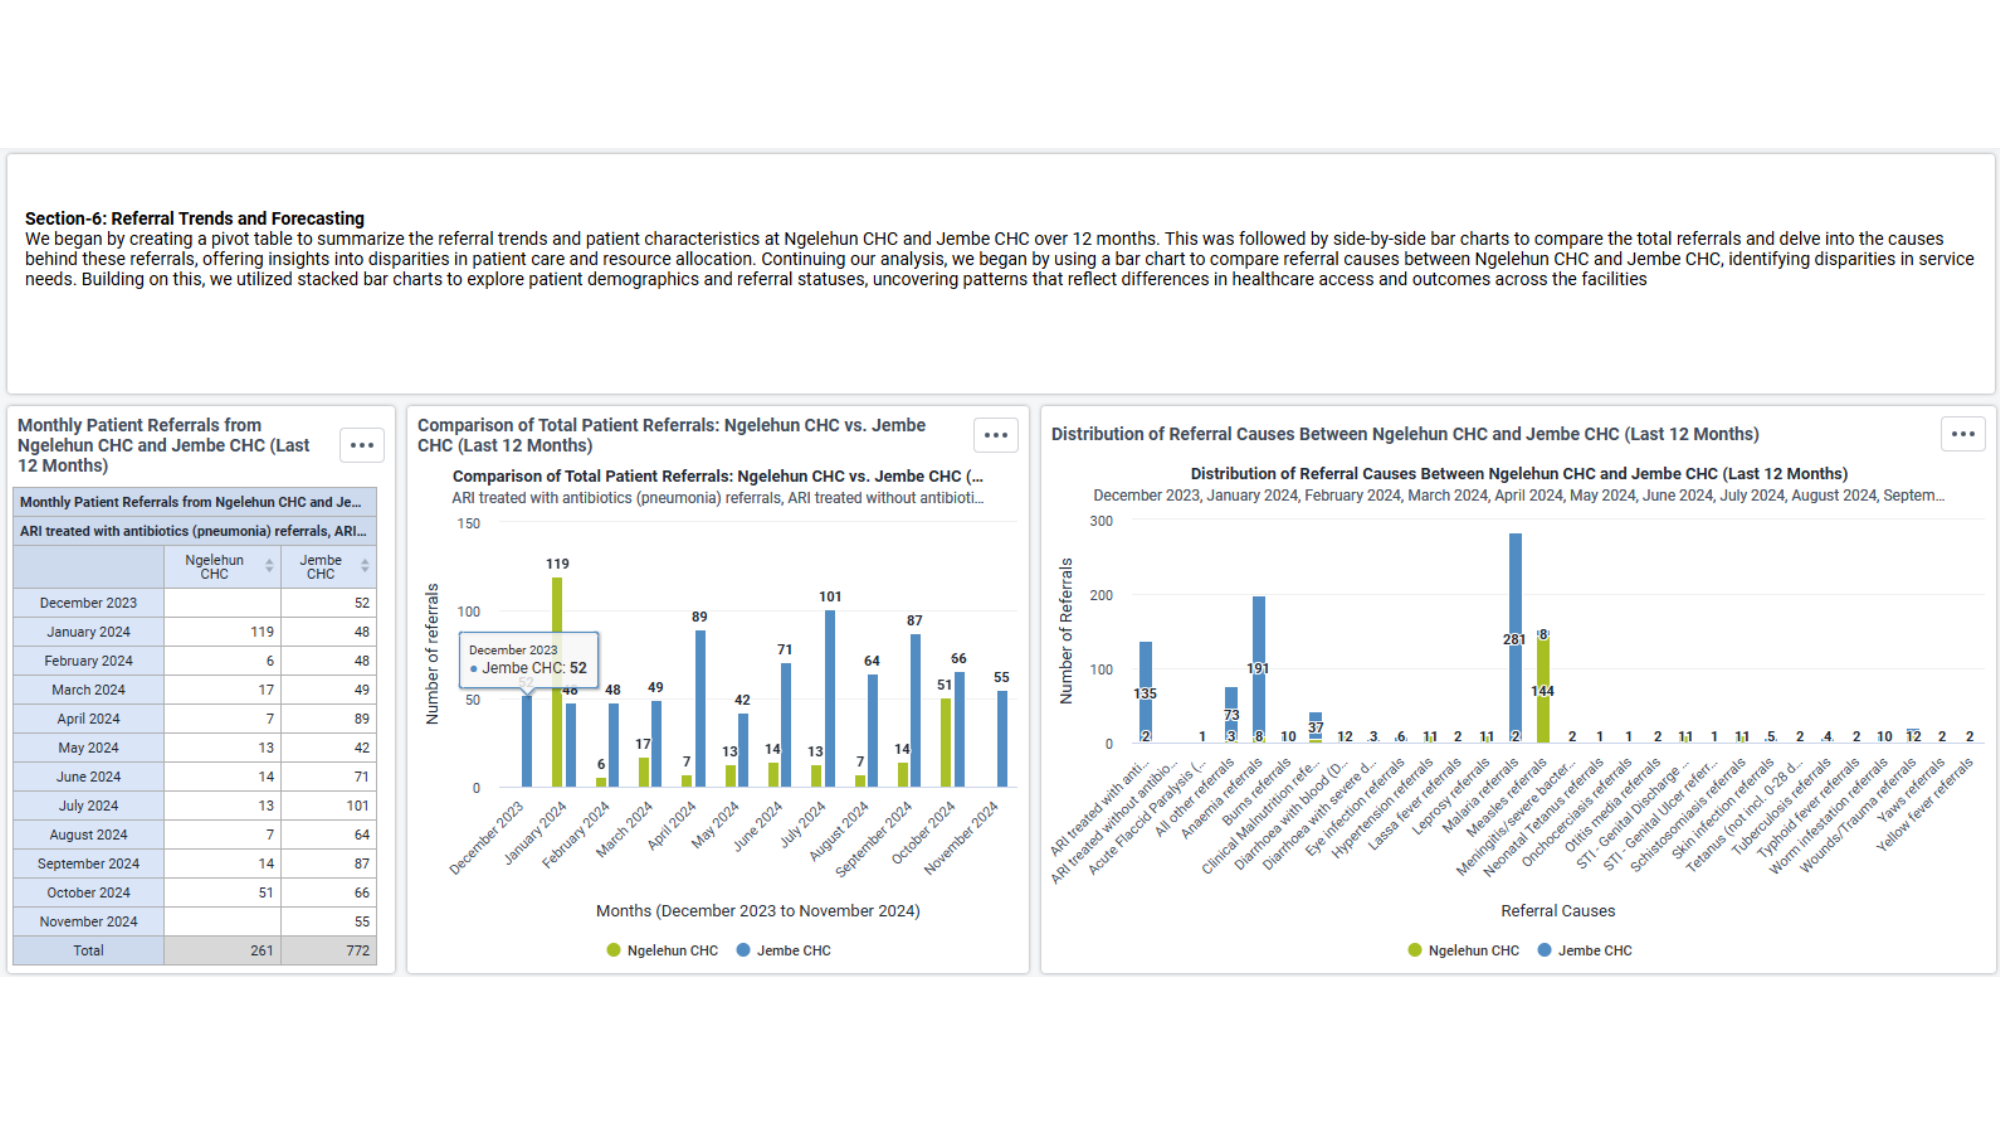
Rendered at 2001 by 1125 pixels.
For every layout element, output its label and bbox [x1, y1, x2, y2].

picture [0, 148, 2000, 977]
